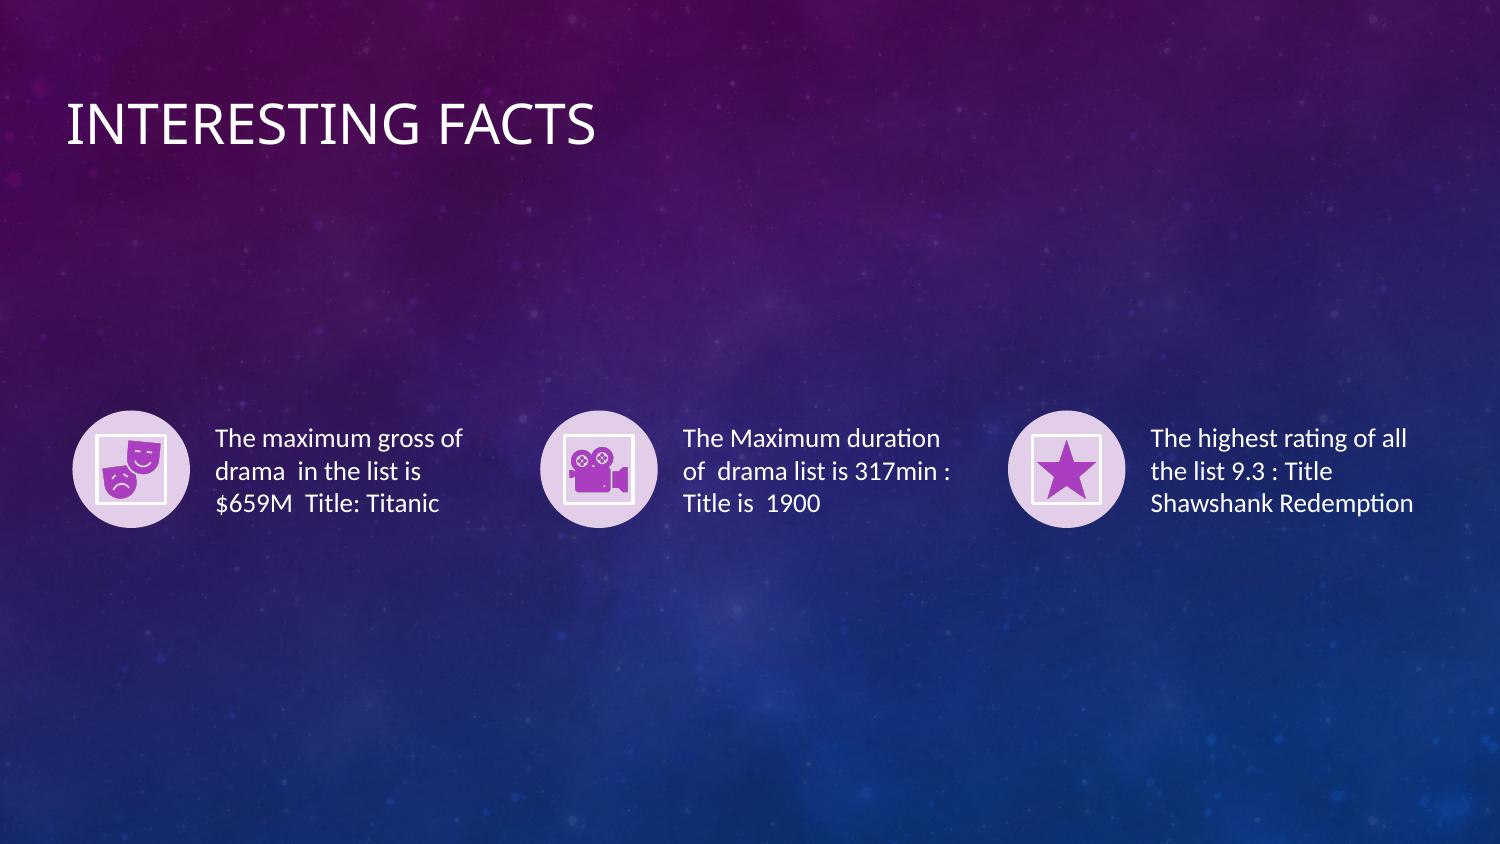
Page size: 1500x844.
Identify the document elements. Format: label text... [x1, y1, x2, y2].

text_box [50, 188, 1450, 750]
title Interesting Facts [51, 72, 1449, 167]
picture [0, 0, 1500, 844]
